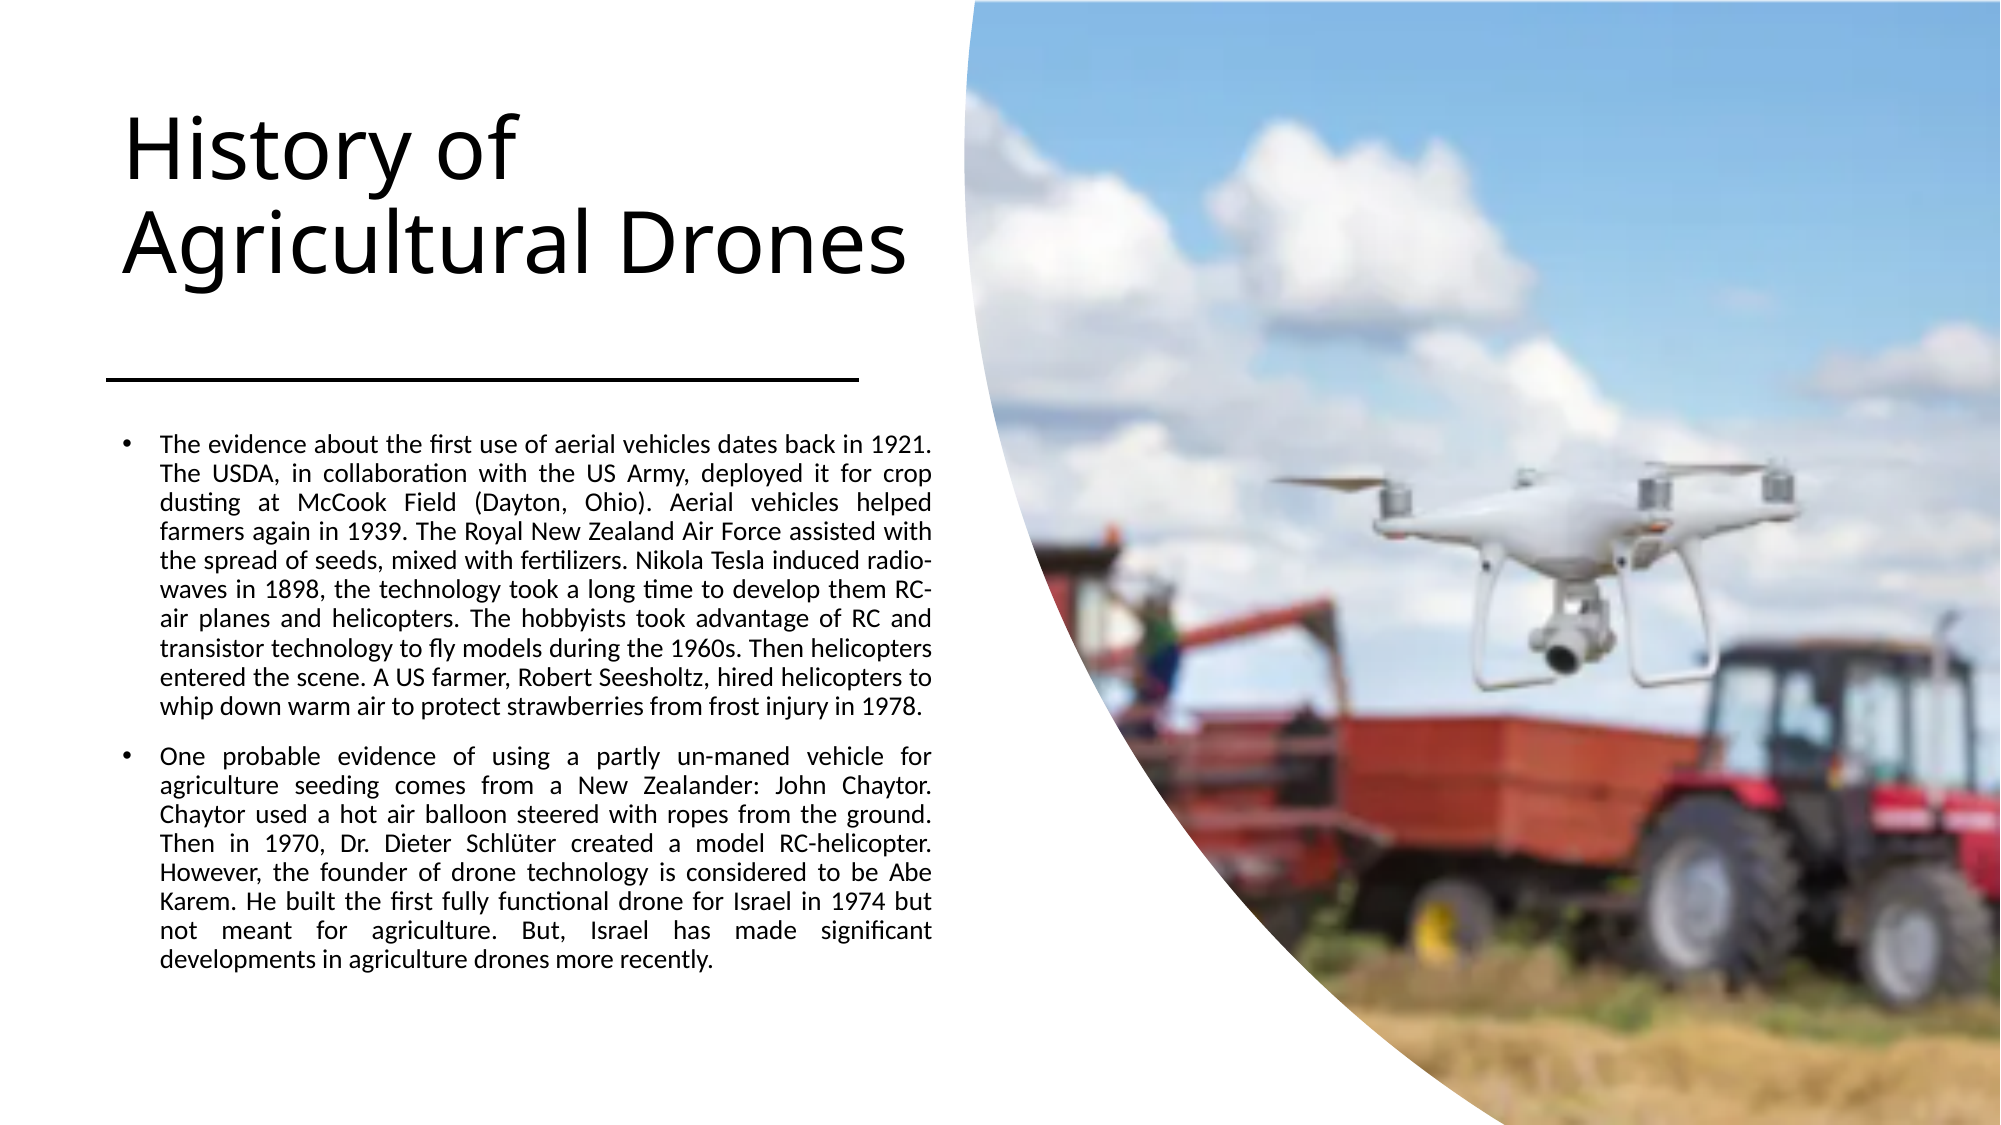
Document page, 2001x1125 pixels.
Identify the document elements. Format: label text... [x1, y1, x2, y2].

list The evidence about the first use of aerial vehicles dates back in 1921. The USDA, in collaboration with the US Army, deployed it for crop dusting at McCook Field (Dayton, Ohio). Aerial vehicles helped farmers again in 1939. The Royal New Zealand Air Force assisted with the spread of seeds, mixed with fertilizers. Nikola Tesla induced radio-waves in 1898, the technology took a long time to develop them RC-air planes and helicopters. The hobbyists took advantage of RC and transistor technology to fly models during the 1960s. Then helicopters entered the scene. A US farmer, Robert Seesholtz, hired helicopters to whip down warm air to protect strawberries from frost injury in 1978. One probable evidence of using a partly un-maned vehicle for agriculture seeding comes from a New Zealander: John Chaytor. Chaytor used a hot air balloon steered with ropes from the ground. Then in 1970, Dr. Dieter Schlüter created a model RC-helicopter. However, the founder of drone technology is considered to be Abe Karem. He built the first fully functional drone for Israel in 1974 but not meant for agriculture. But, Israel has made significant developments in agriculture drones more recently. [107, 422, 948, 991]
picture [964, 0, 2000, 1125]
title History of Agricultural Drones [107, 59, 948, 338]
